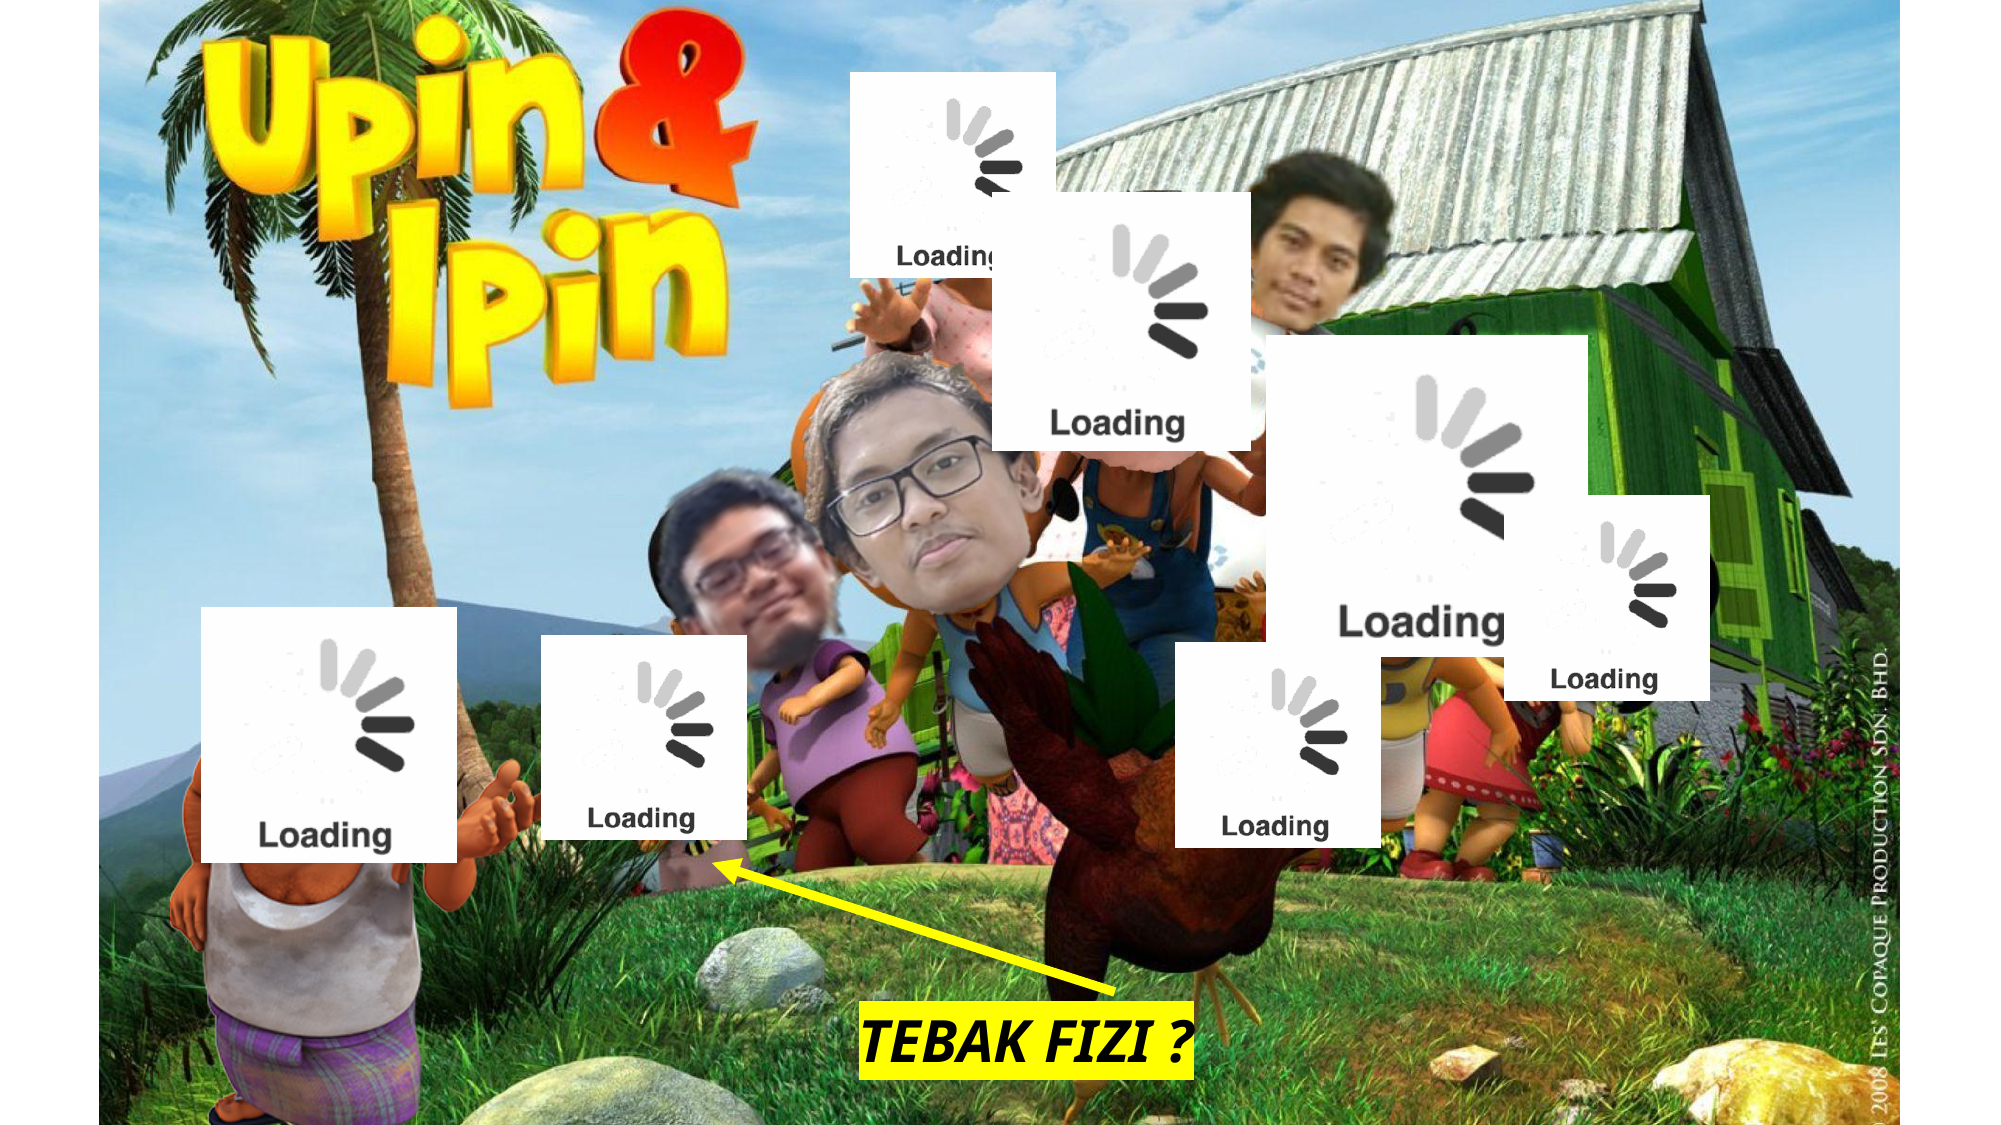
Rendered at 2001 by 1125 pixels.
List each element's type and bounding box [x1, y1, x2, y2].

picture [99, 0, 1900, 1125]
text_box [711, 862, 1115, 992]
